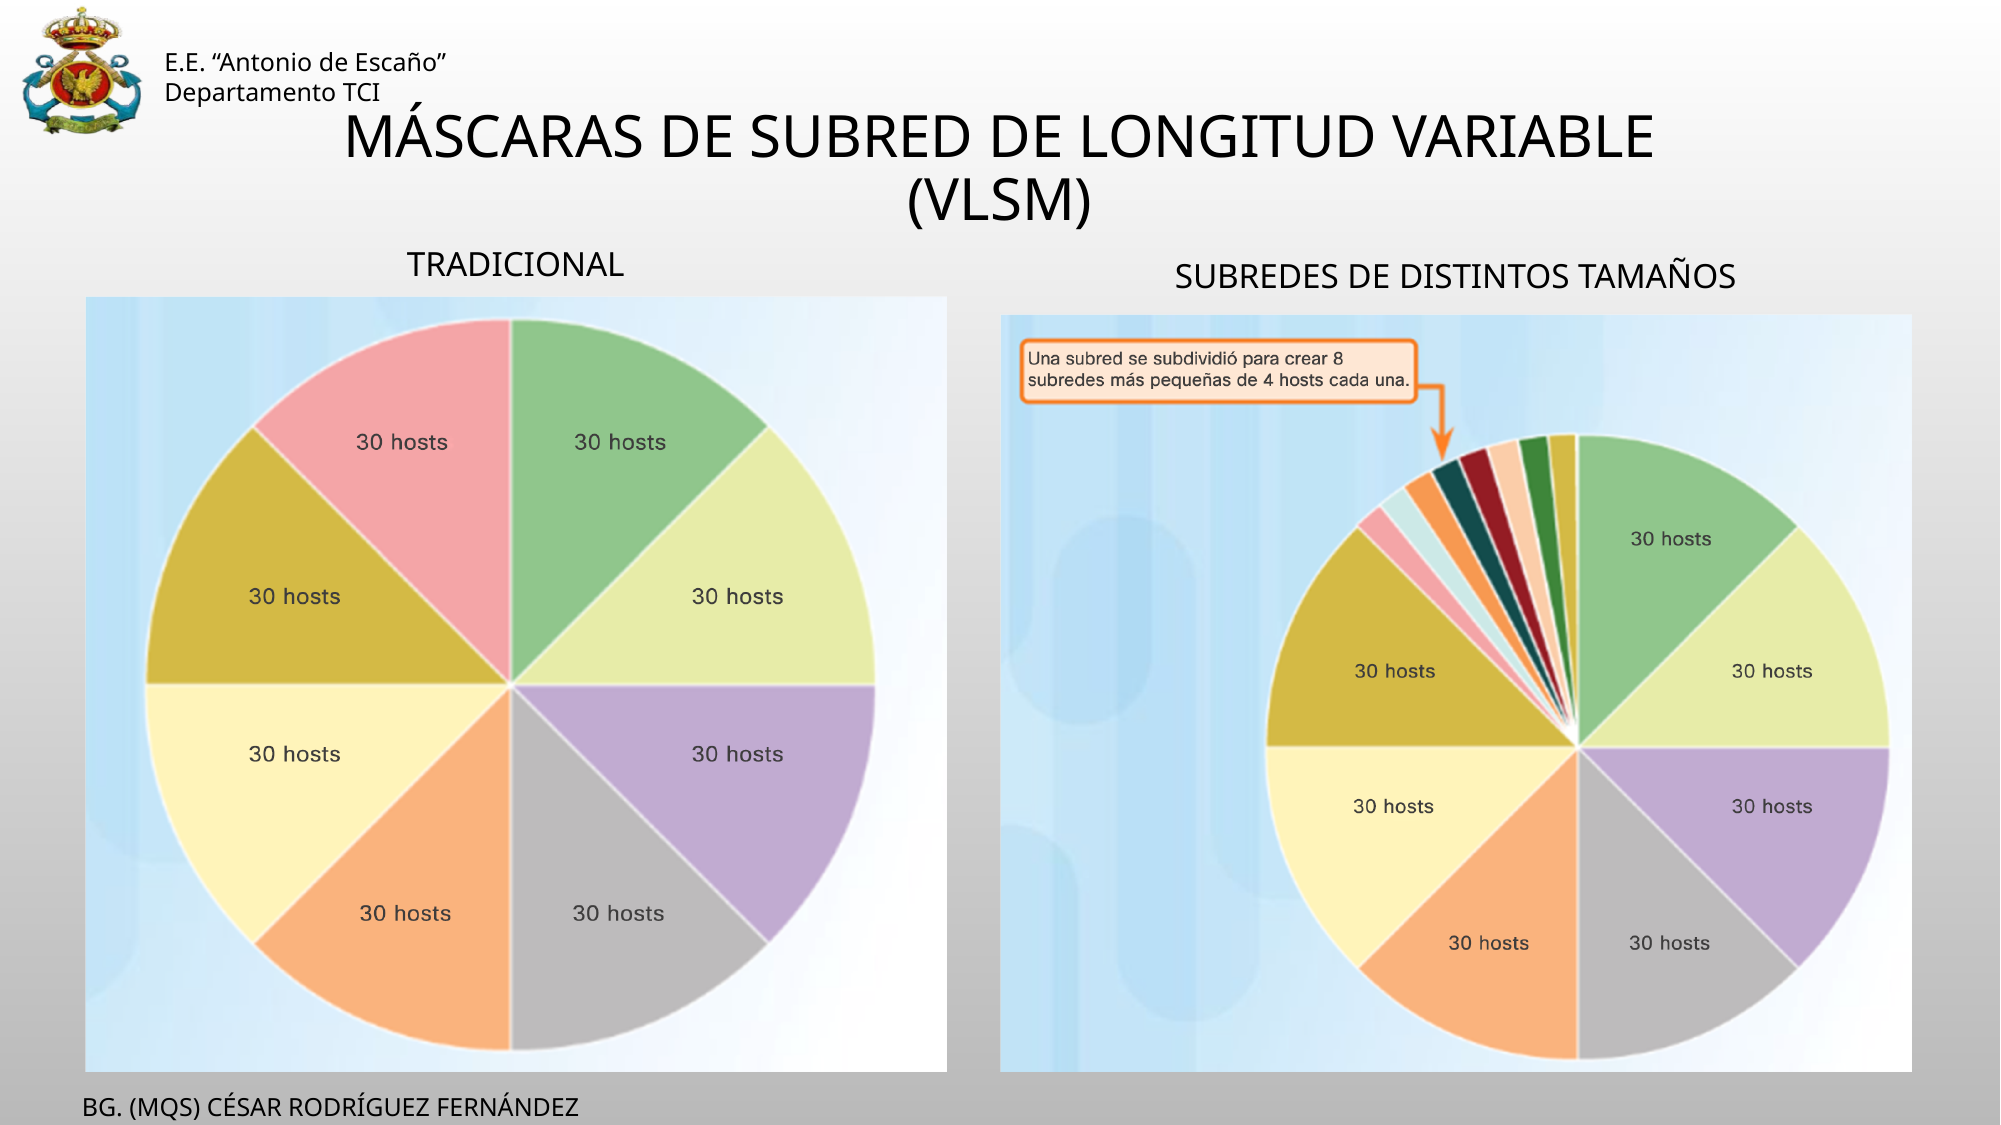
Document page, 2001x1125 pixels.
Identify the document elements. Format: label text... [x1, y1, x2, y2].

picture [7, 1, 152, 138]
picture [999, 313, 1913, 1074]
text_box Subredes de distintos tamaños [1026, 239, 1886, 303]
picture [84, 295, 948, 1074]
title Máscaras de subred de longitud variable (VLSM) [274, 104, 1726, 236]
text_box Tradicional [335, 227, 697, 291]
